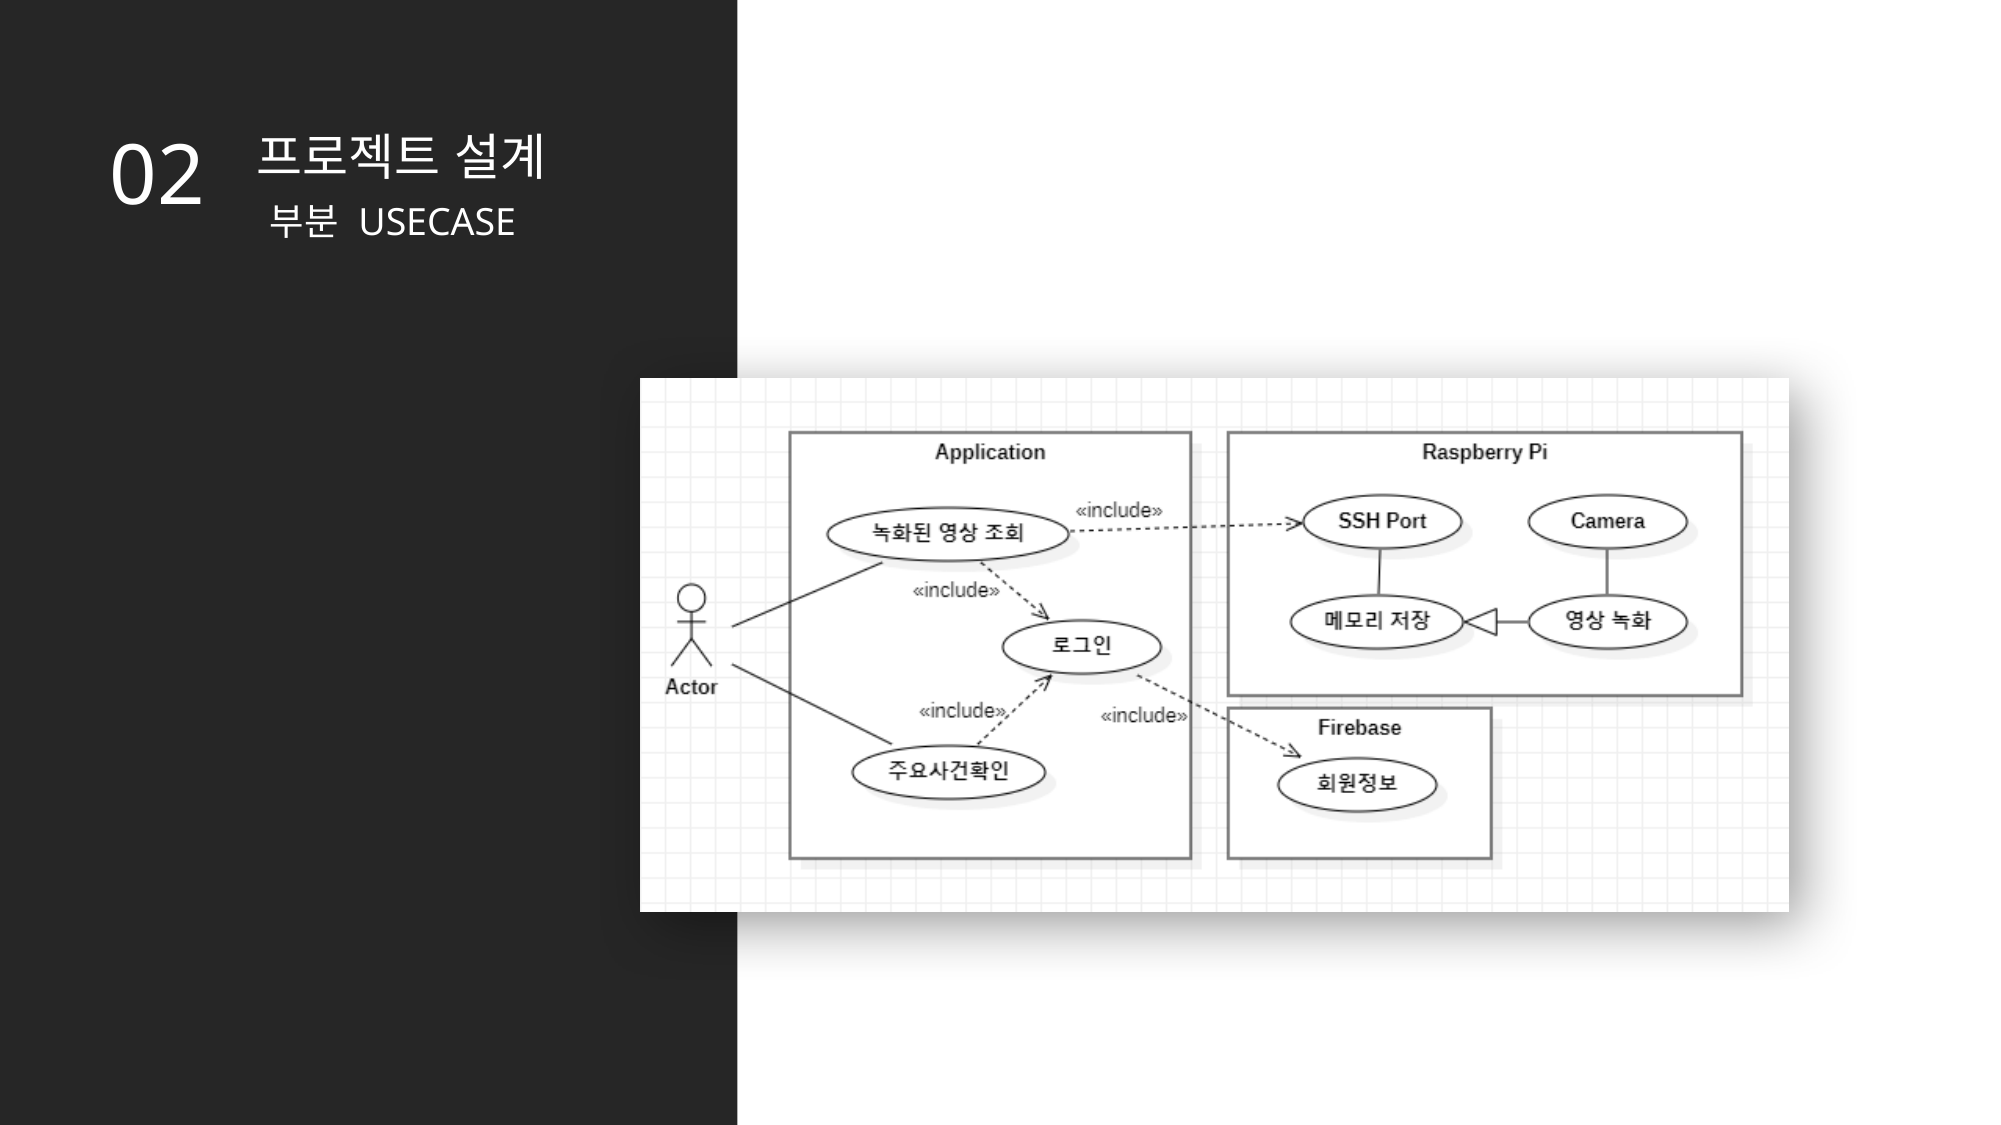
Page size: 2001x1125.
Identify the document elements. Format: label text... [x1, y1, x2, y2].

text_box 02 [94, 113, 242, 229]
text_box 프로젝트 설계 [241, 117, 562, 193]
picture [640, 378, 1789, 912]
text_box 부분 USECASE [255, 190, 532, 251]
text_box [0, 0, 738, 1125]
